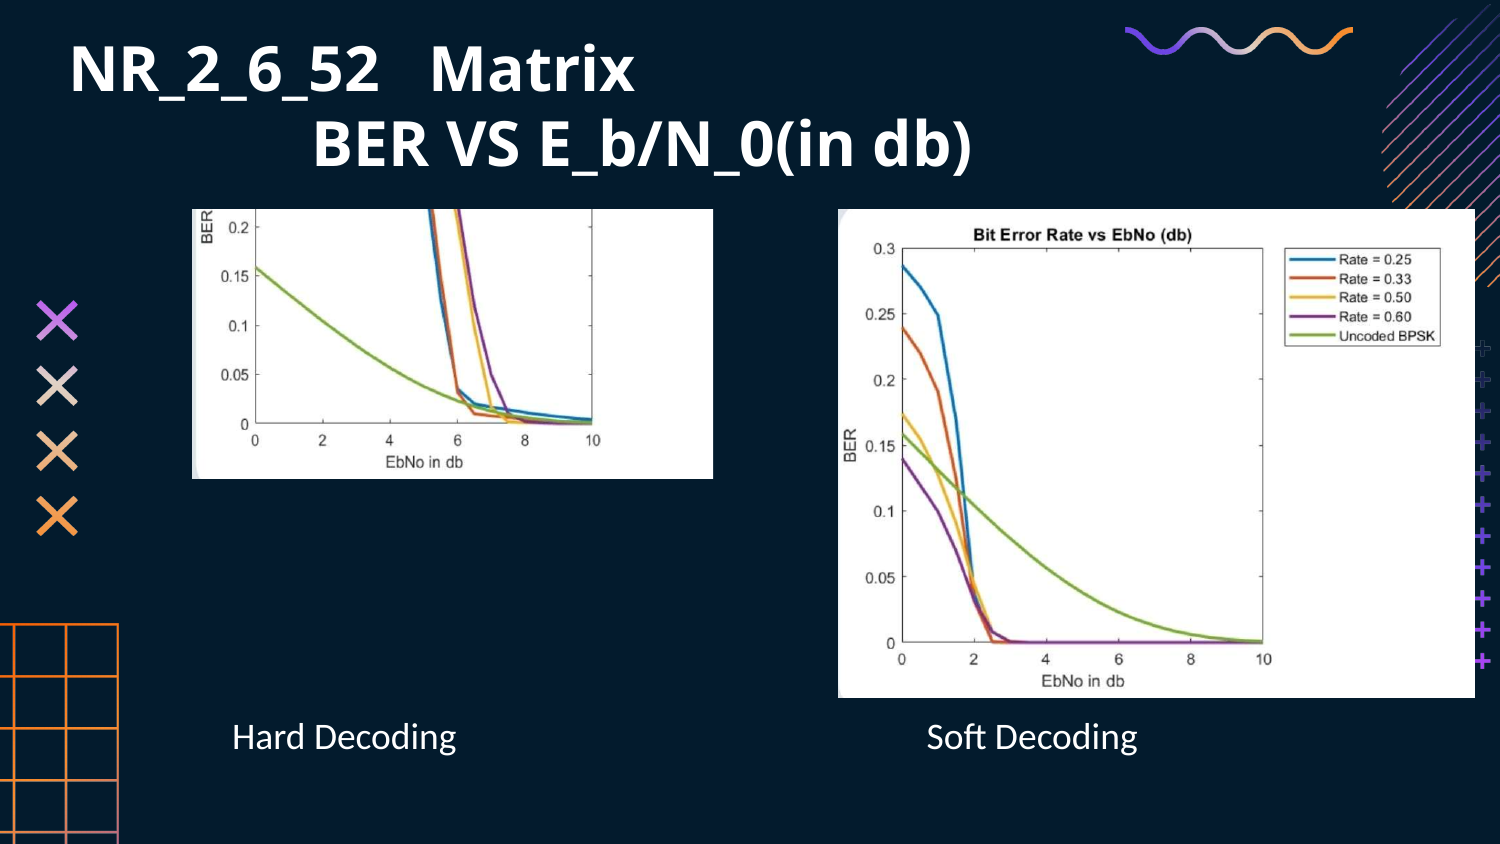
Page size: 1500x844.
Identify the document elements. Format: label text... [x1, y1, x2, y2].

text_box Soft Decoding [911, 706, 1310, 773]
picture [1317, 27, 1353, 55]
picture [838, 0, 1500, 698]
title NR_2_6_52 Matrix BER VS E_b/N_0(in db) [53, 14, 1317, 153]
text_box Hard Decoding [217, 706, 505, 773]
picture [0, 209, 714, 844]
picture [36, 300, 78, 536]
